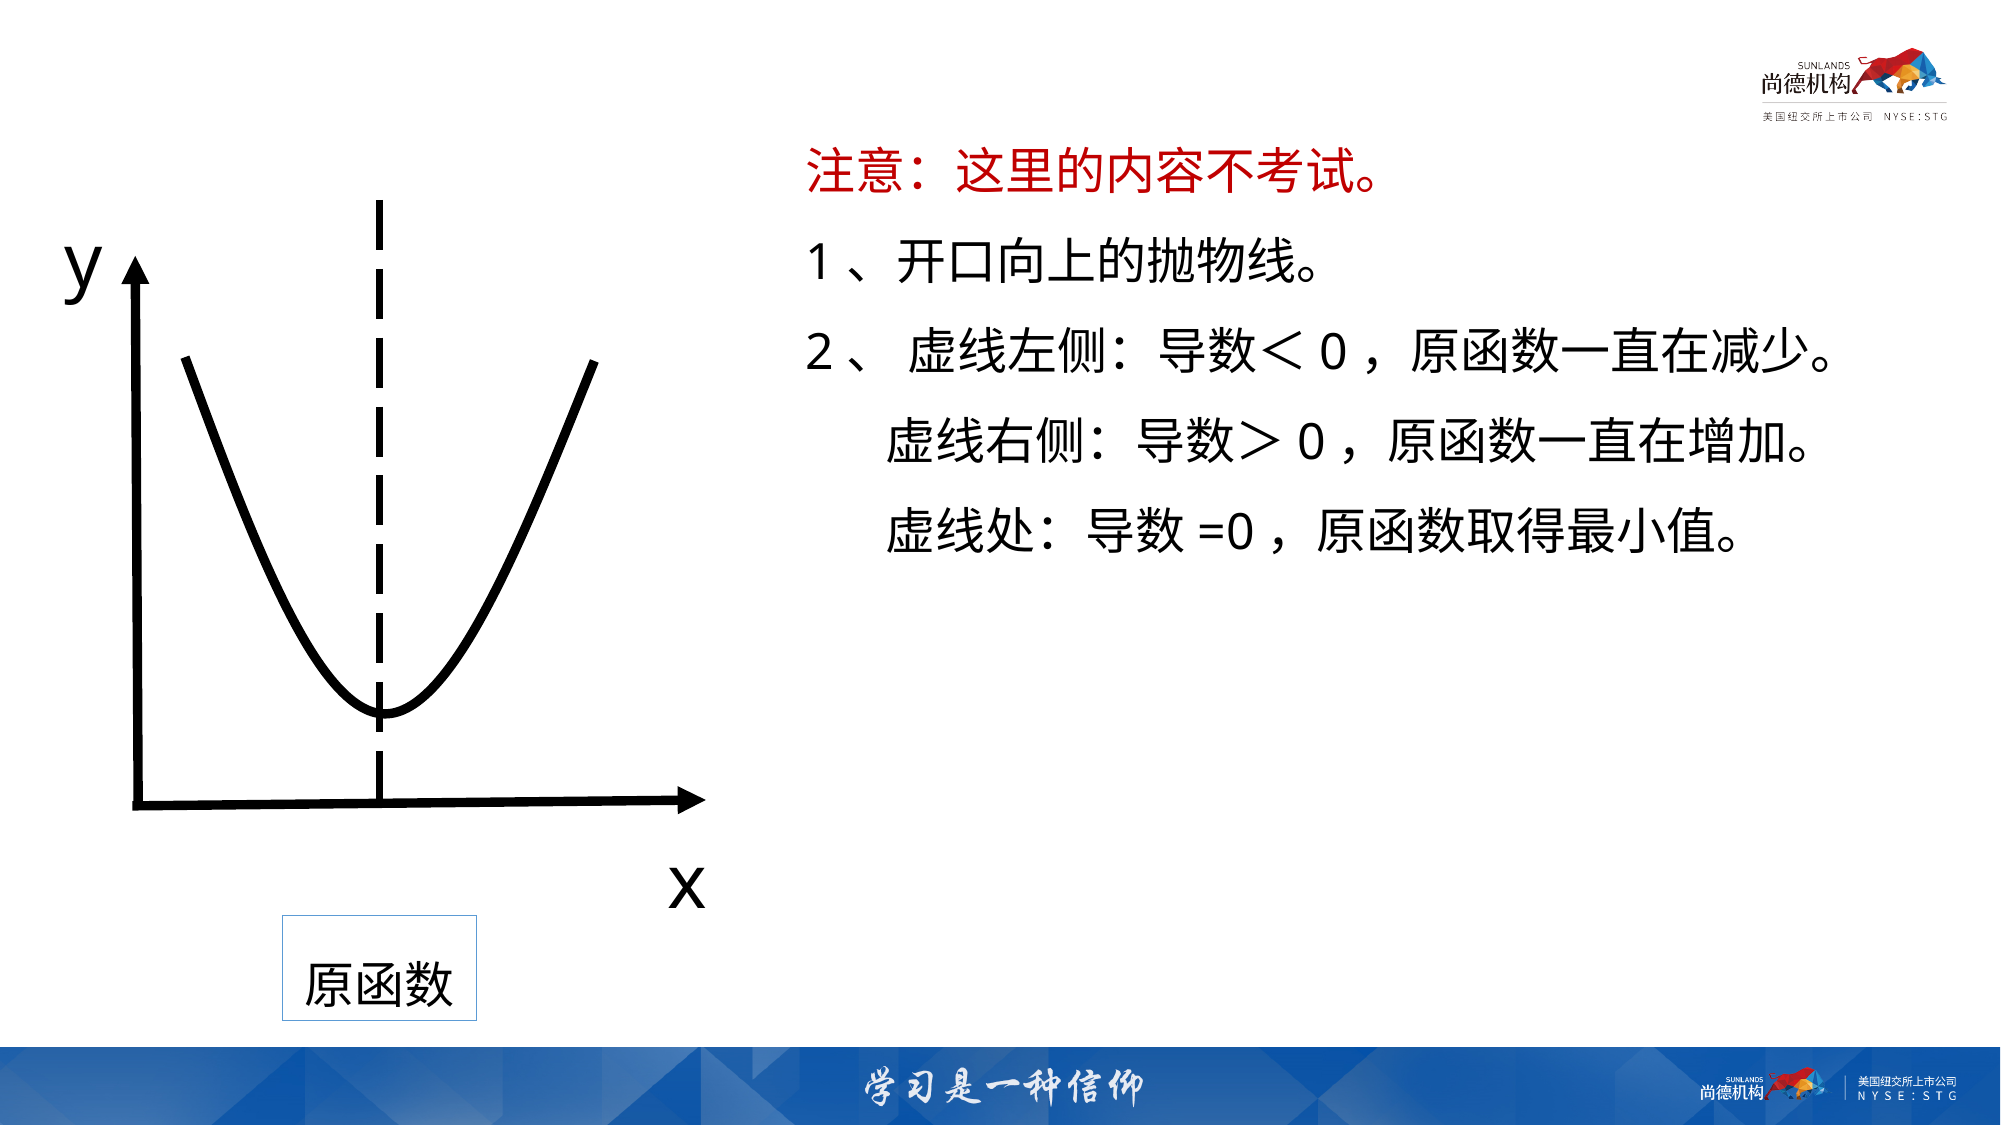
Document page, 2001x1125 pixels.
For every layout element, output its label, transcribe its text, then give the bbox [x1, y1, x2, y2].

picture [0, 1047, 2001, 1125]
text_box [139, 799, 706, 806]
text_box [183, 356, 379, 714]
text_box 原函数 [282, 915, 477, 1021]
picture [1720, 19, 1989, 150]
text_box [380, 358, 596, 715]
text_box y [50, 205, 133, 310]
text_box x [652, 826, 736, 932]
text_box 注意：这里的内容不考试。 1、开口向上的抛物线。 2、 虚线左侧：导数＜0，原函数一直在减少。 虚线右侧：导数＞0，原函数一直在增加。 虚线处：导数=0，原函数取得最小值。 [791, 102, 1980, 567]
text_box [135, 255, 139, 806]
